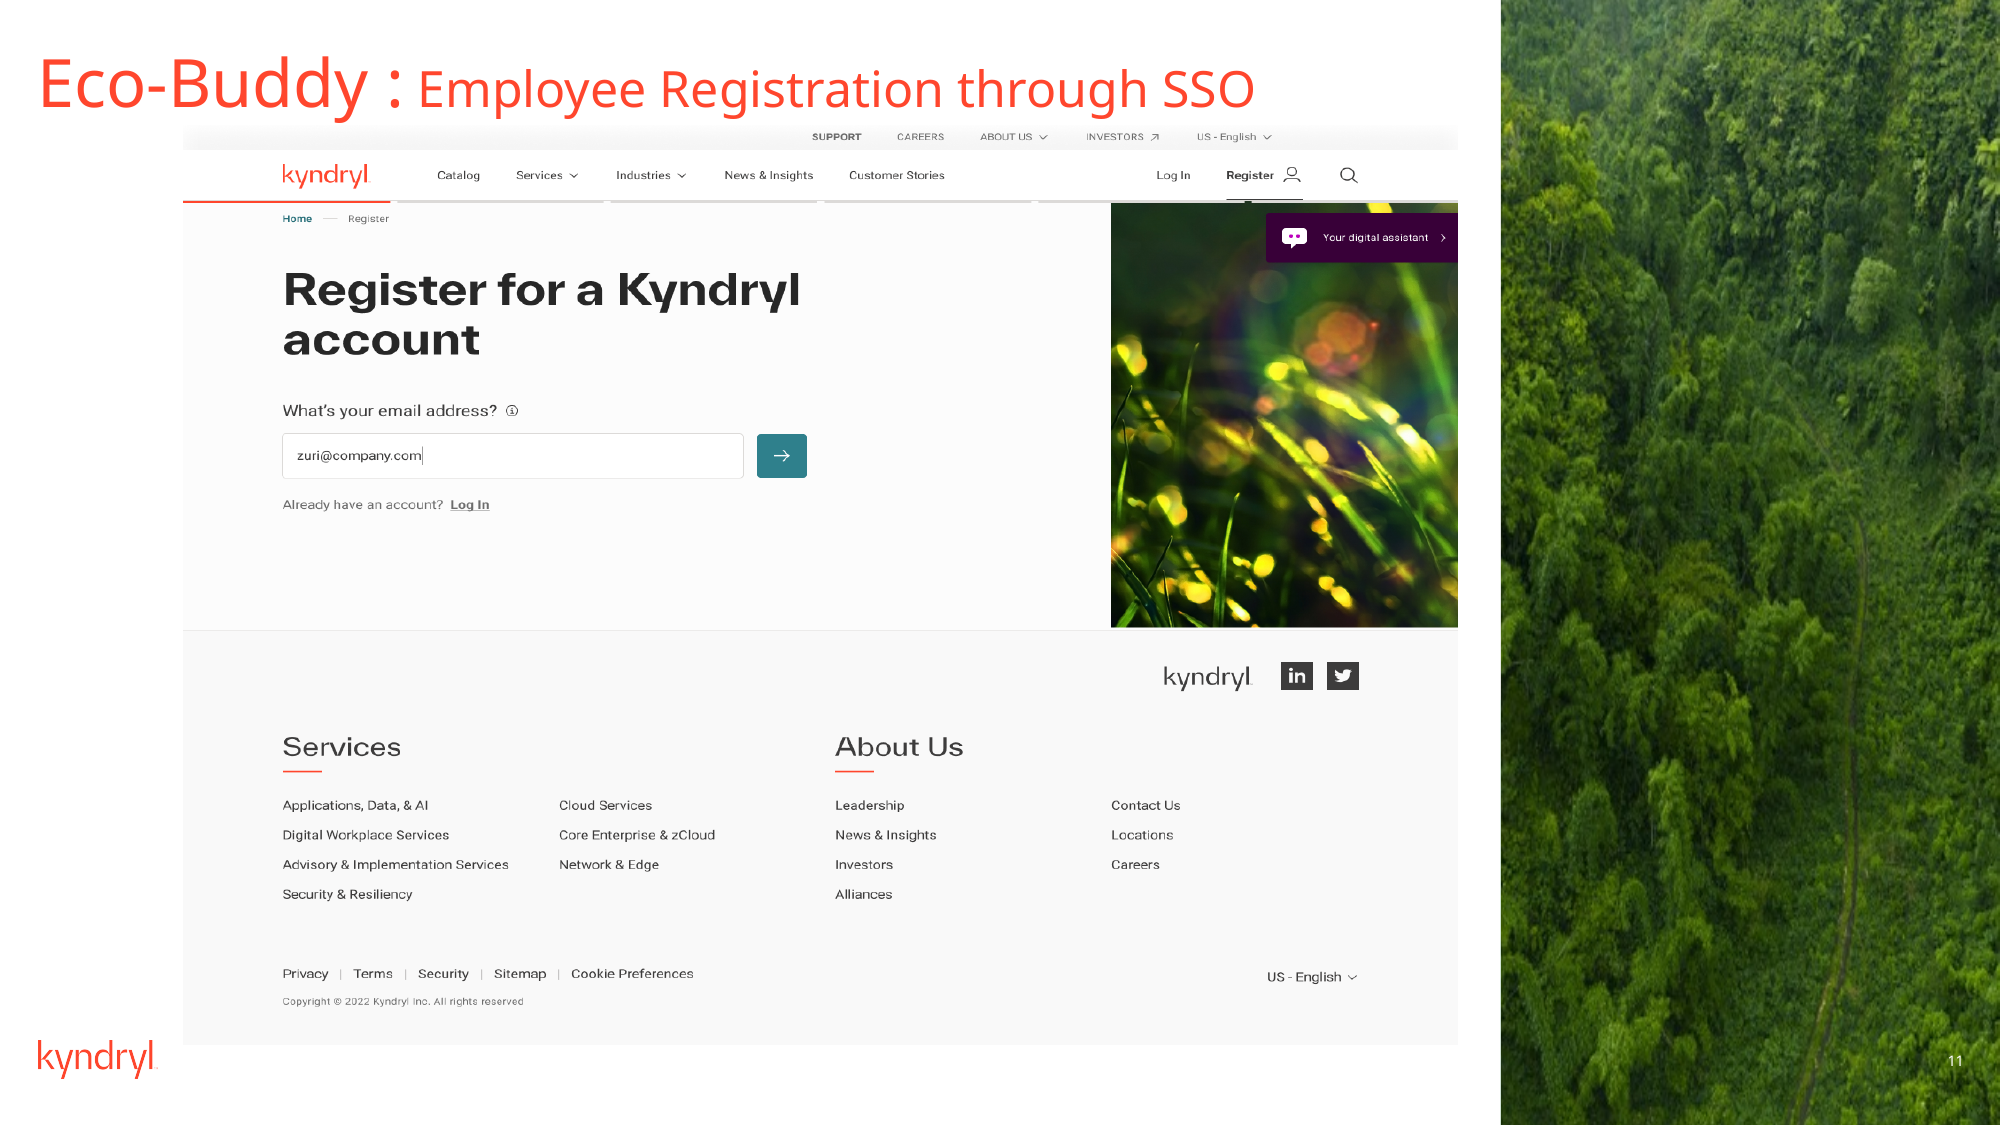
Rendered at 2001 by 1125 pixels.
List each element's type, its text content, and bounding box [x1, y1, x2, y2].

picture [1500, 0, 2000, 1125]
picture [183, 125, 1458, 1045]
picture [38, 1040, 158, 1079]
list Eco-Buddy : Employee Registration through SSO [37, 40, 1500, 247]
